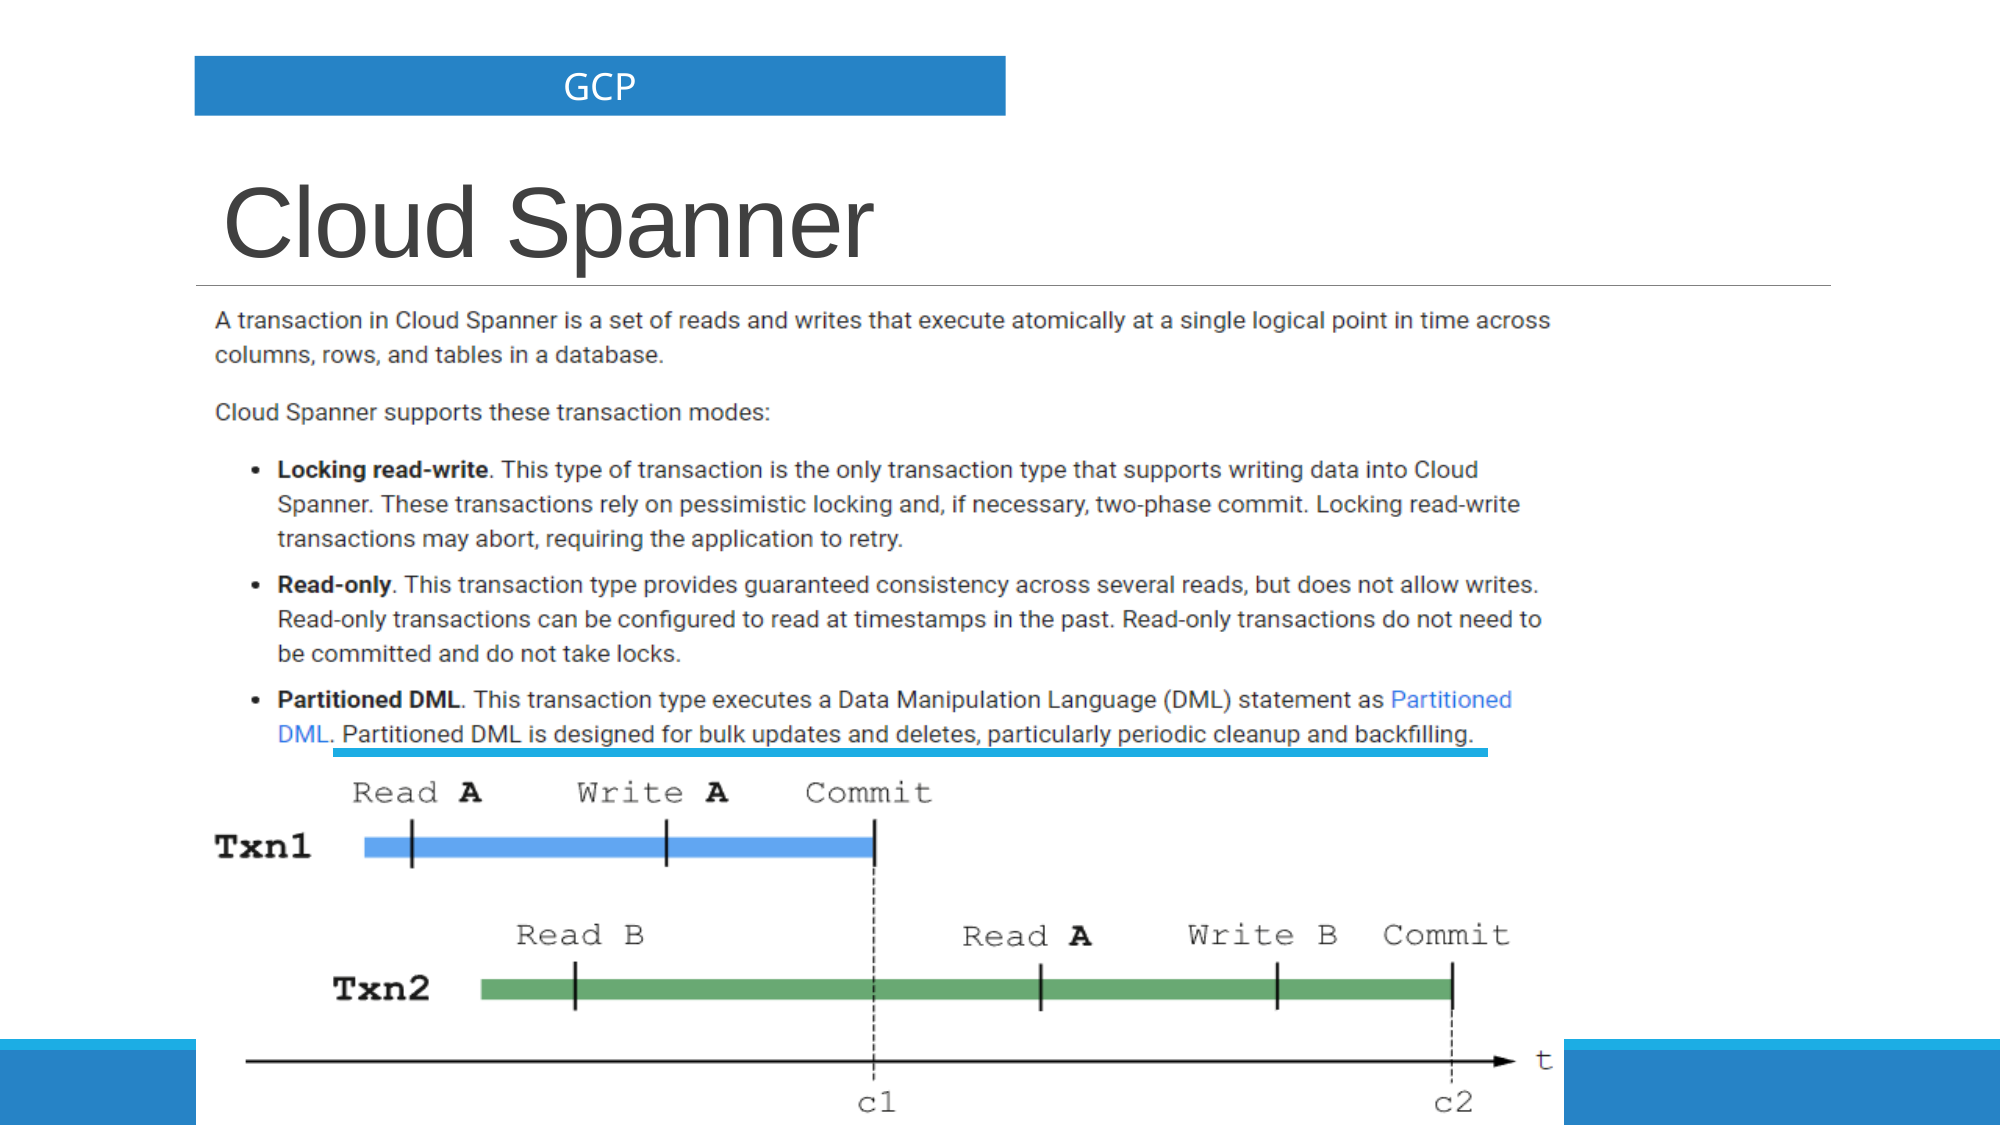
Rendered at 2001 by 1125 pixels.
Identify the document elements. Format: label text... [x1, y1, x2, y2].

text_box GCP [194, 55, 1006, 116]
picture [193, 296, 1566, 1125]
title Cloud Spanner [180, 116, 1830, 285]
